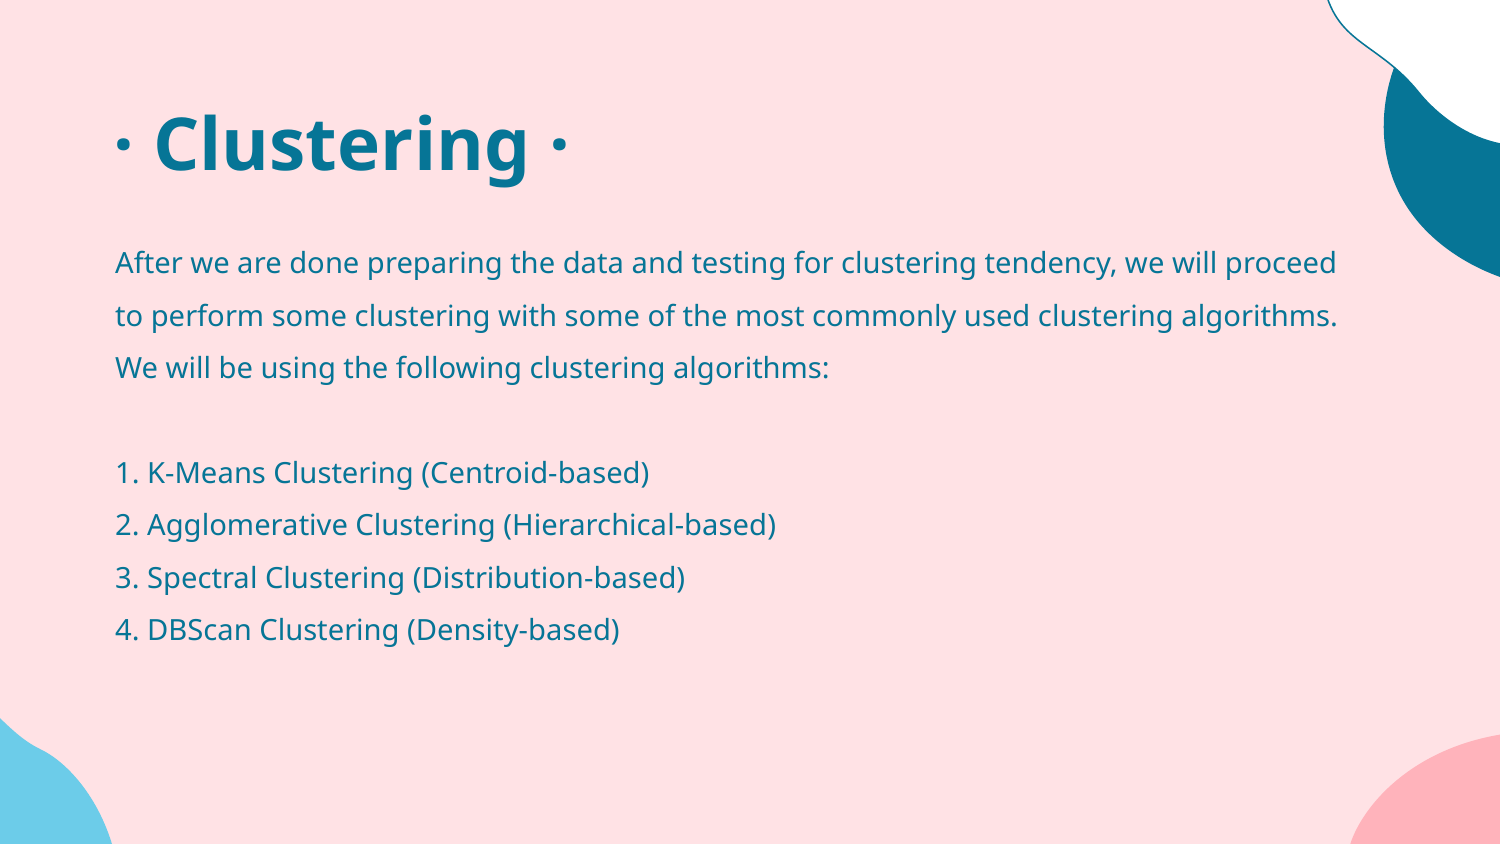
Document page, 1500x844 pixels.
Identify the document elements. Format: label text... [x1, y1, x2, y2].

title · Clustering · [98, 82, 1401, 177]
list After we are done preparing the data and testing for clustering tendency, we will proceed to perform some clustering with some of the most commonly used clustering algorithms. We will be using the following clustering algorithms: 1. K-Means Clustering (Centroid-based) 2. Agglomerative Clustering (Hierarchical-based) 3. Spectral Clustering (Distribution-based) 4. DBScan Clustering (Density-based) [100, 211, 1373, 776]
